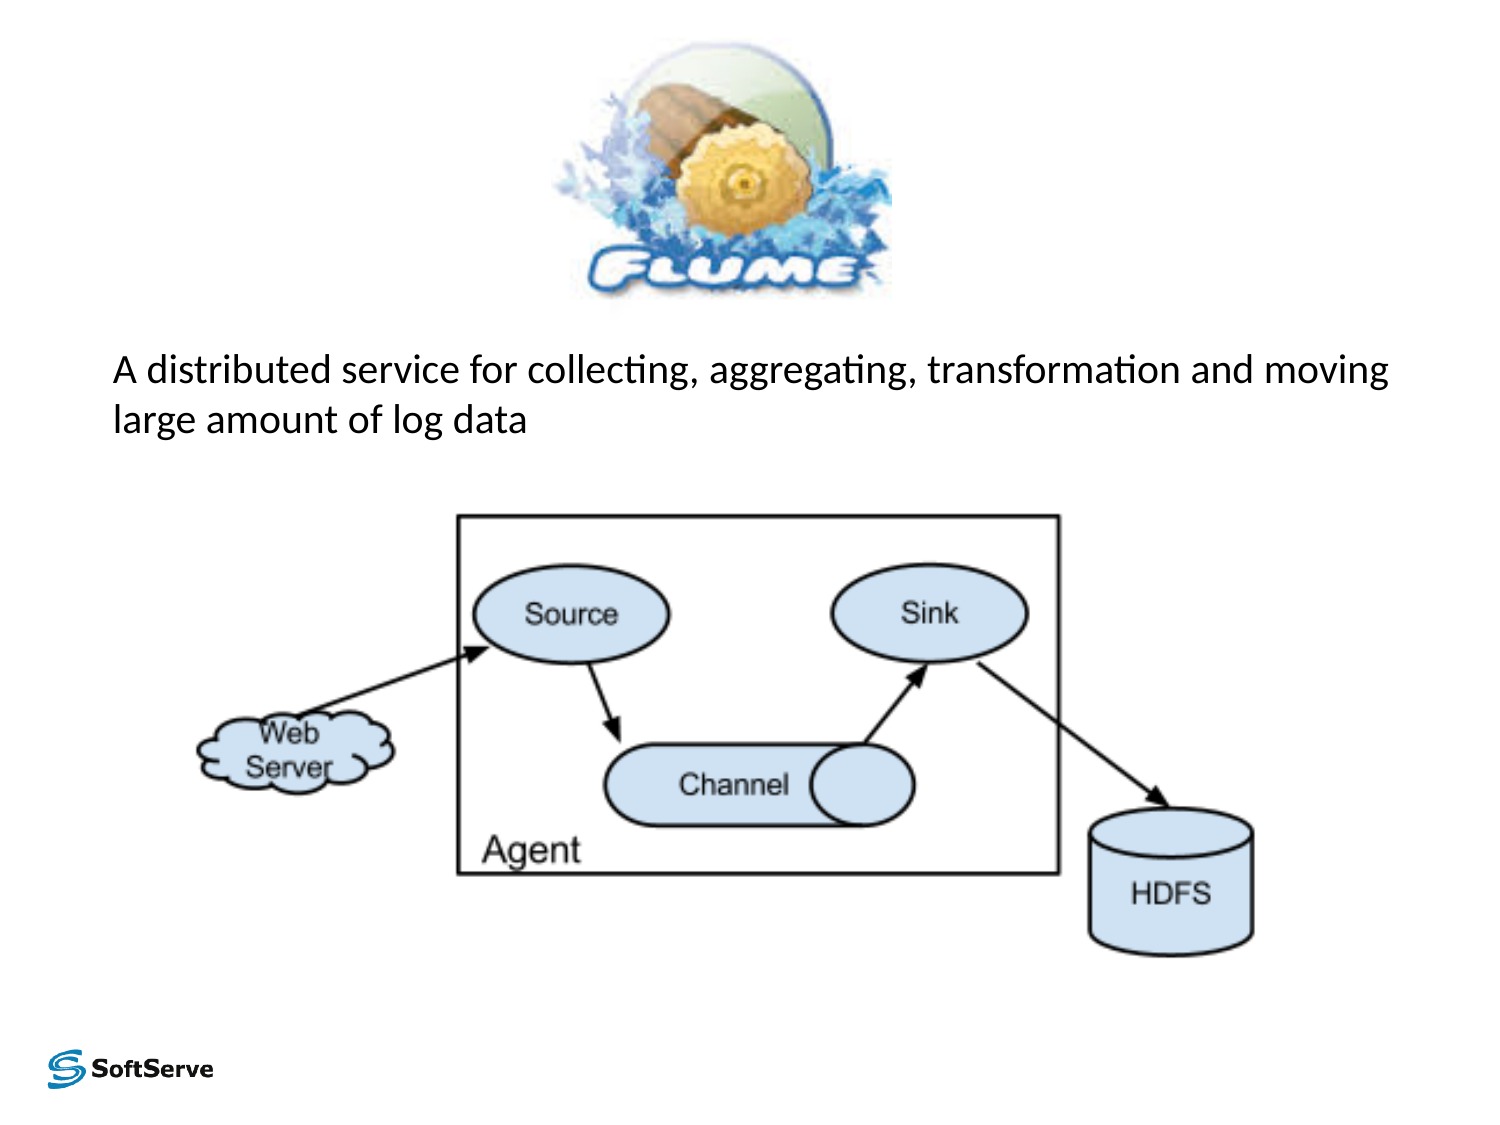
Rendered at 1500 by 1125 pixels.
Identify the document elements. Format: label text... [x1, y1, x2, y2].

picture [47, 1049, 213, 1089]
text_box A distributed service for collecting, aggregating, transformation and moving large amount of log data [98, 334, 1412, 450]
picture [550, 0, 892, 341]
picture [153, 480, 1320, 987]
